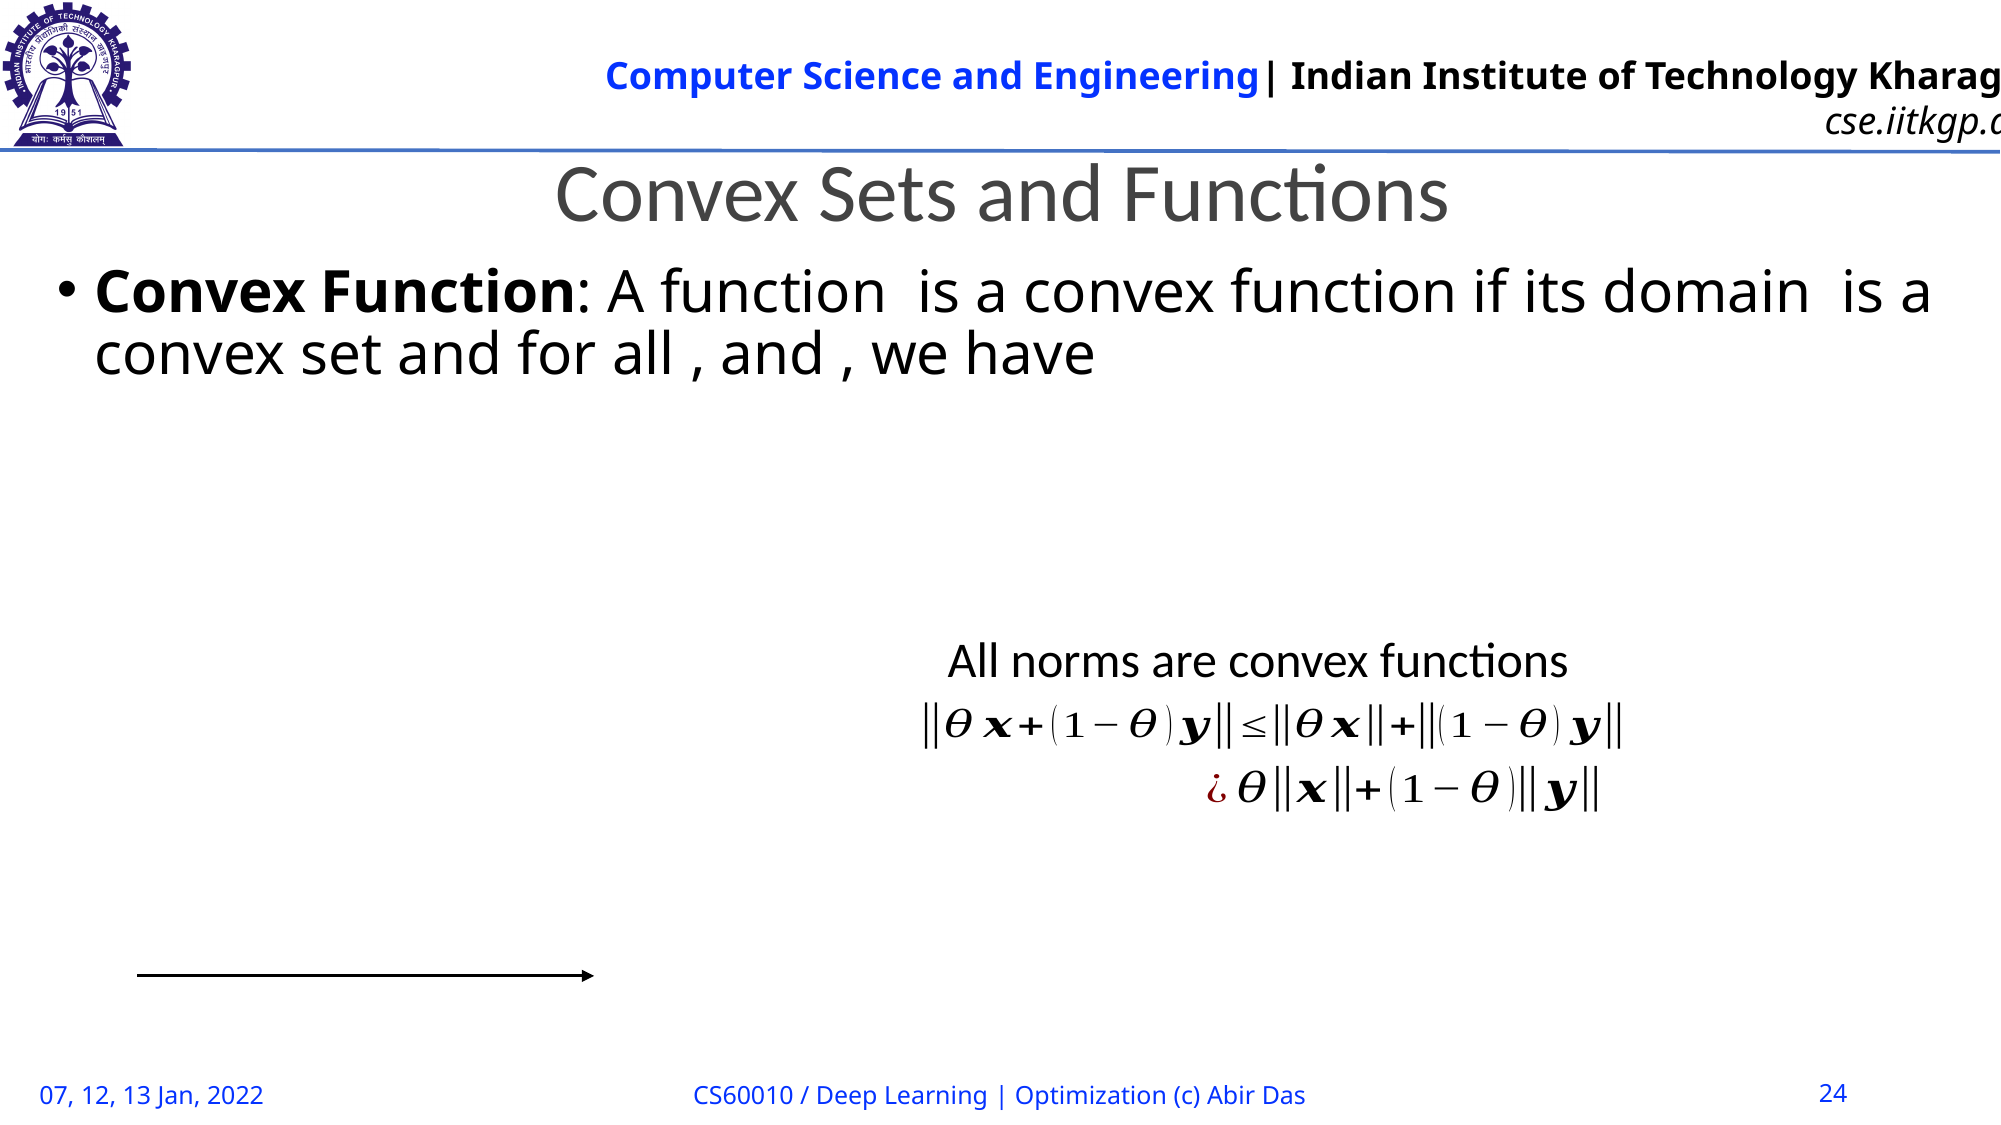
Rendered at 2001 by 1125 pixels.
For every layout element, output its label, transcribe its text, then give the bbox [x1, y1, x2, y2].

slide_number 24 [1733, 1065, 1863, 1125]
picture [2, 2, 131, 147]
footer CS60010 / Deep Learning | Optimization (c) Abir Das [330, 1065, 1670, 1125]
text_box Convex Sets and Functions [305, 123, 1702, 218]
text_box All norms are convex functions [932, 619, 1584, 695]
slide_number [24, 1065, 330, 1125]
